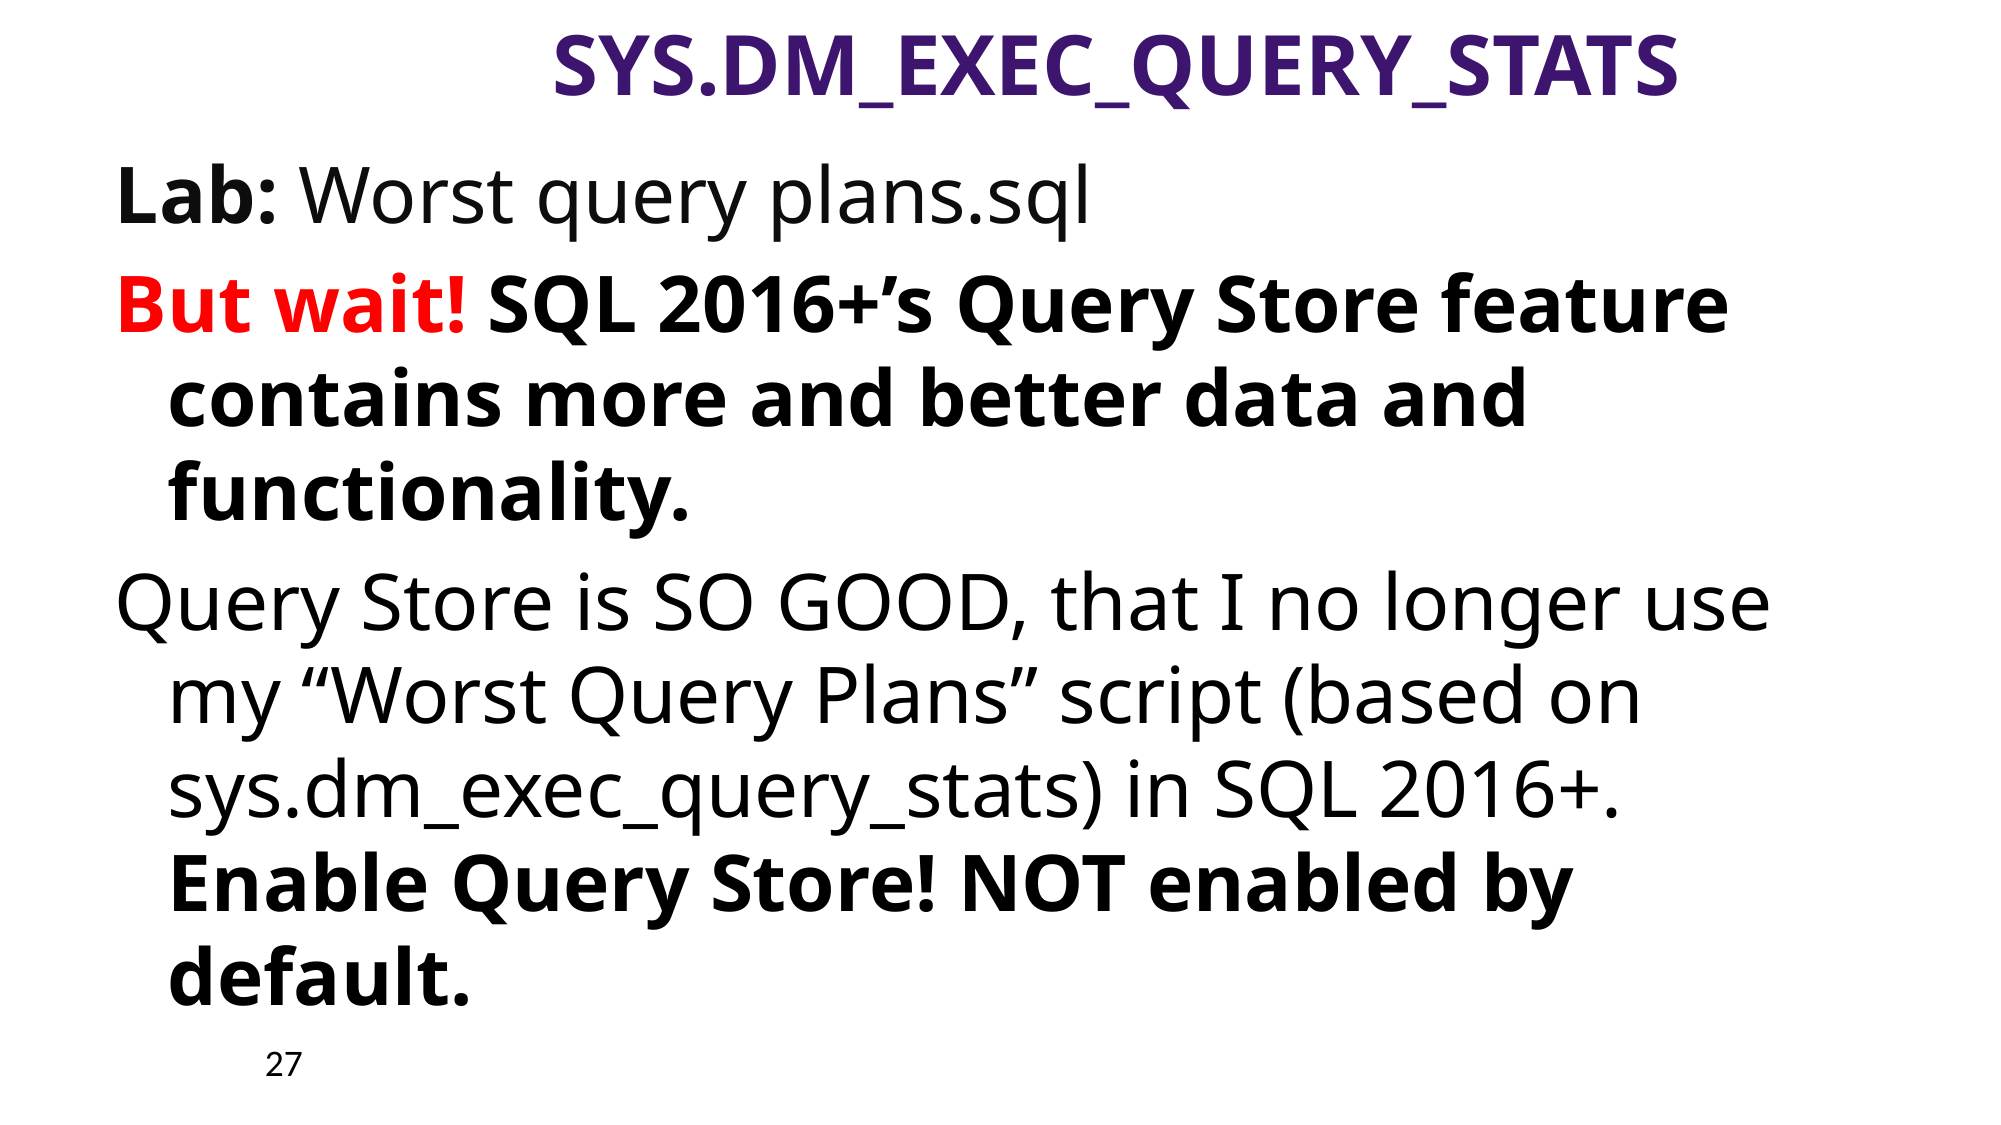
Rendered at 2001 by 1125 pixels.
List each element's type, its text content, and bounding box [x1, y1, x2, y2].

slide_number 27 [249, 1031, 337, 1092]
title sys.dm_exec_query_stats [316, 0, 1917, 125]
list Lab: Worst query plans.sql But wait! SQL 2016+’s Query Store feature contains more and better data and functionality. Query Store is SO GOOD, that I no longer use my “Worst Query Plans” script (based on sys.dm_exec_query_stats) in SQL 2016+. Enable Query Store! NOT enabled by default. [99, 137, 1900, 1032]
